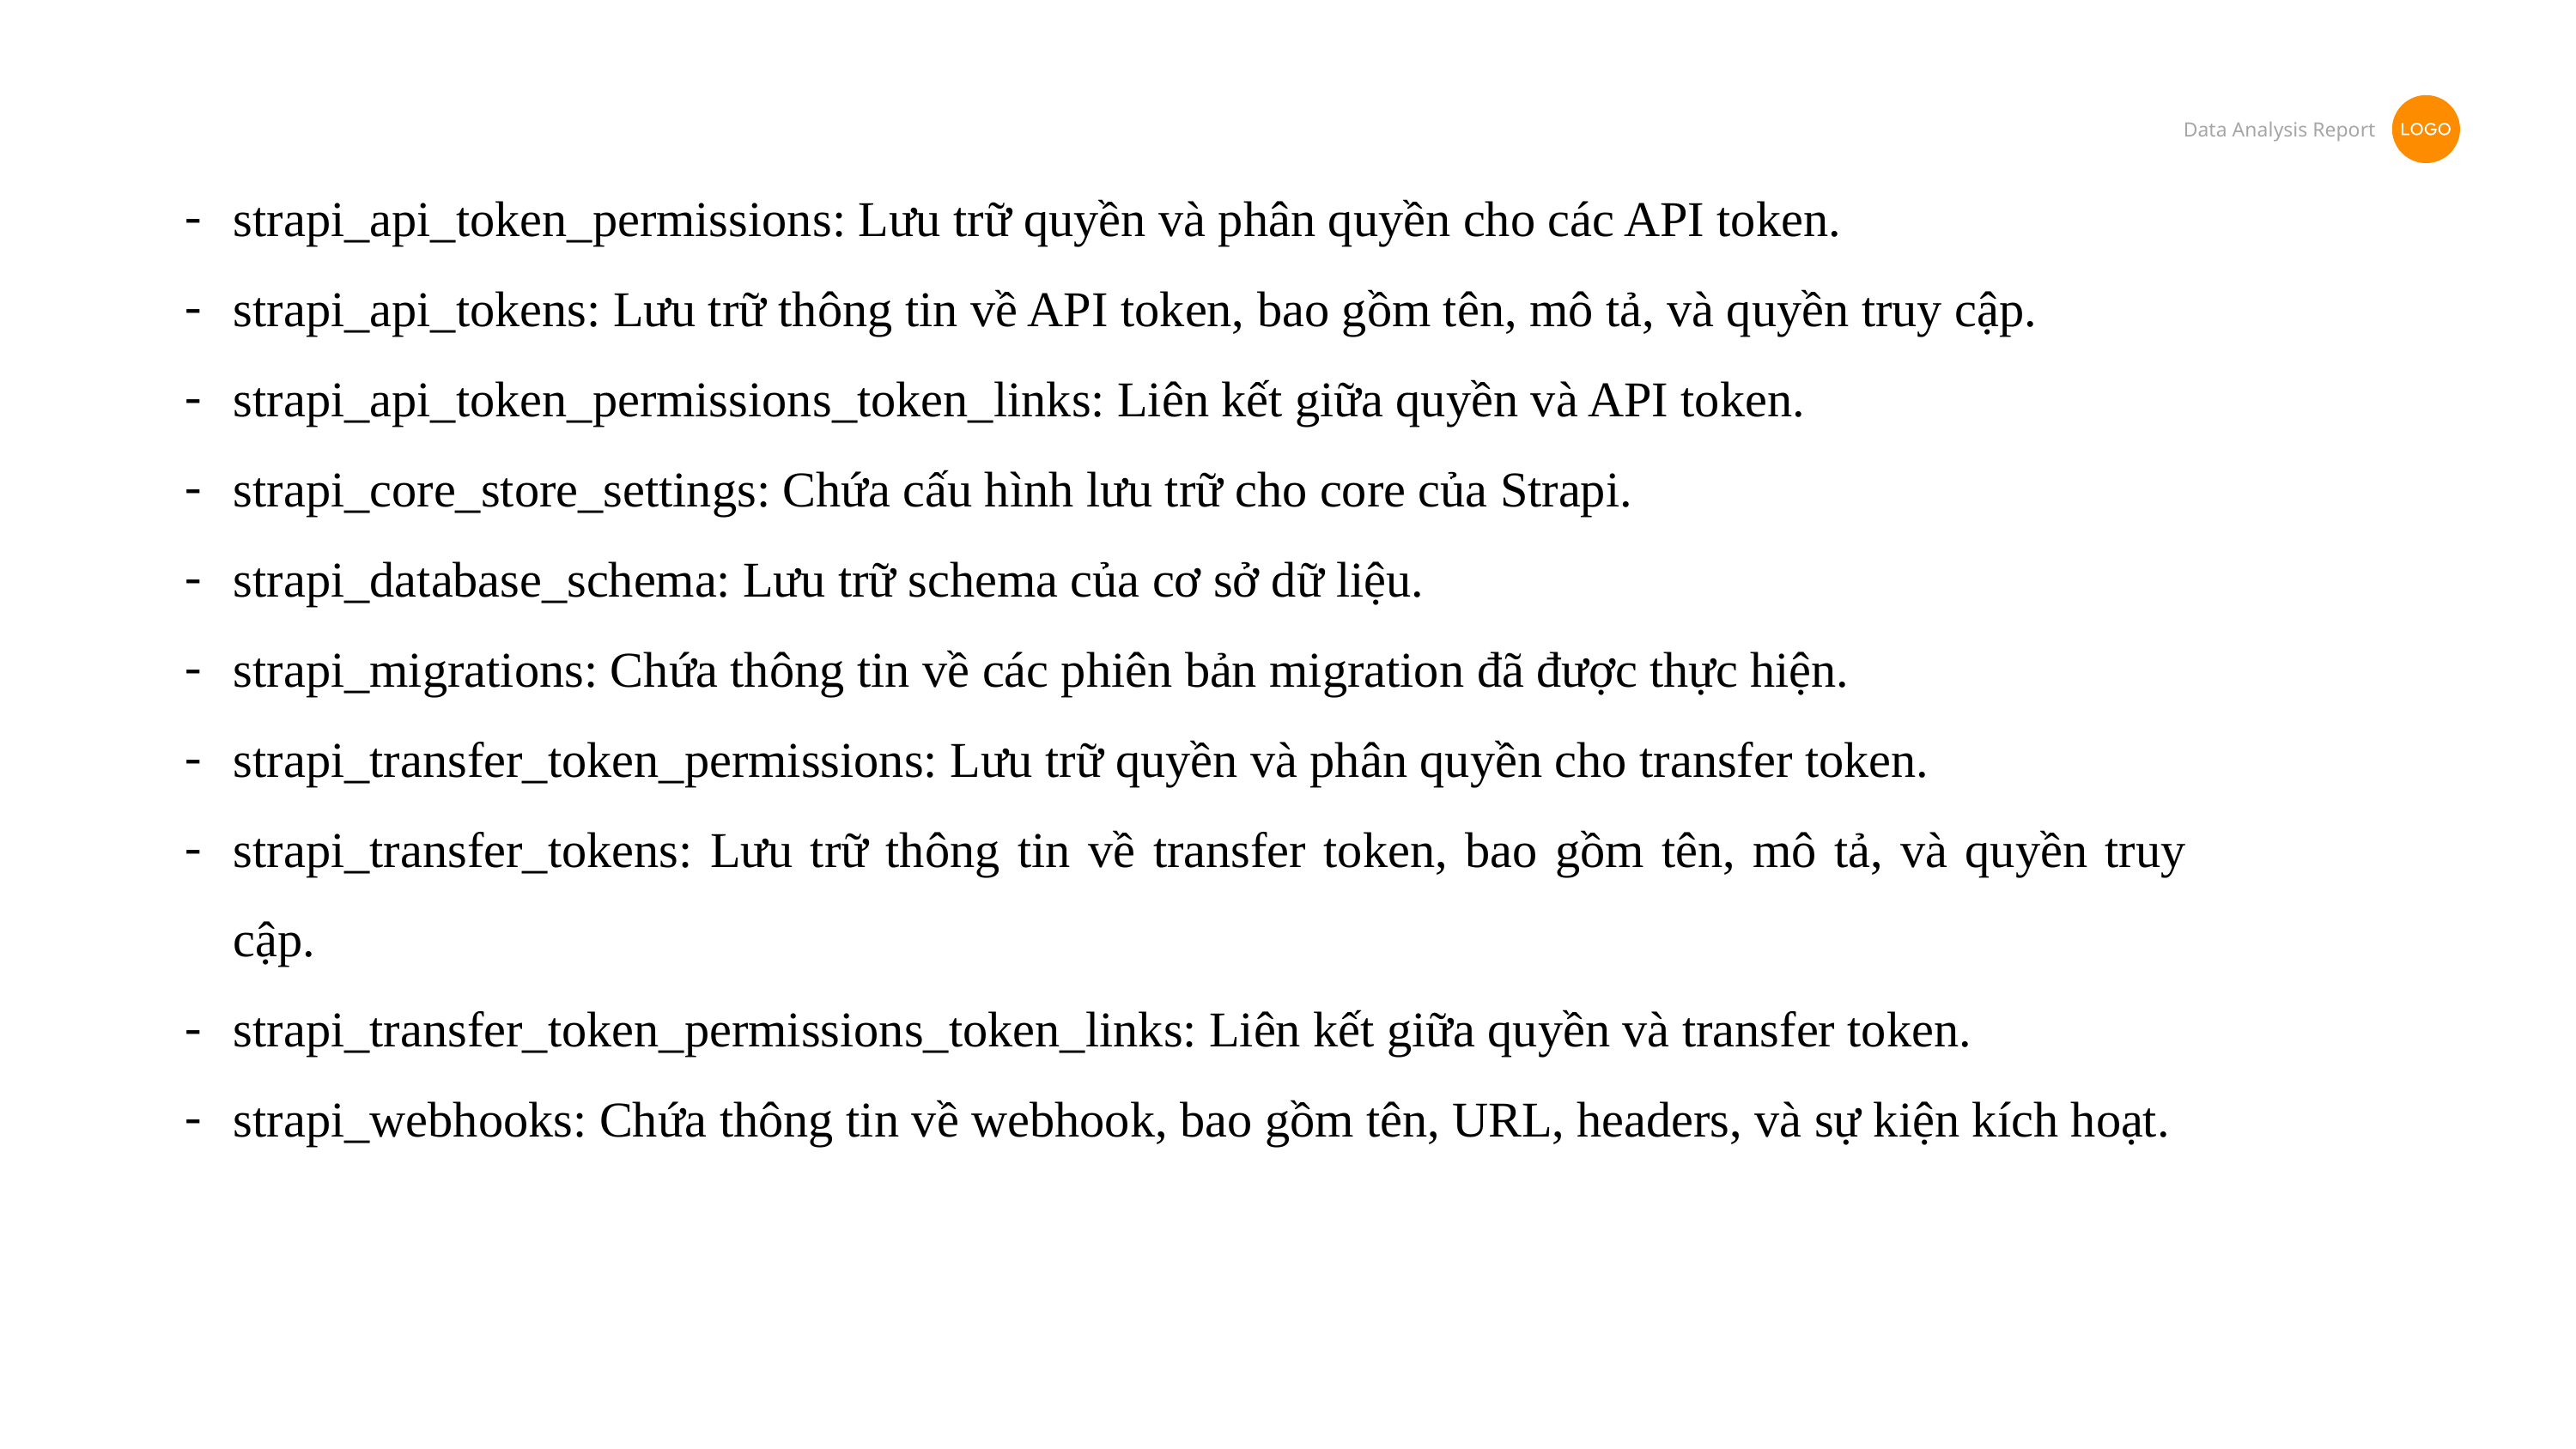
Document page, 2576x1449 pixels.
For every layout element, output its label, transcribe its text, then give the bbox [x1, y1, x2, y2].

text_box strapi_api_token_permissions: Lưu trữ quyền và phân quyền cho các API token. strapi_api_tokens: Lưu trữ thông tin về API token, bao gồm tên, mô tả, và quyền truy cập. strapi_api_token_permissions_token_links: Liên kết giữa quyền và API token. strapi_core_store_settings: Chứa cấu hình lưu trữ cho core của Strapi. strapi_database_schema: Lưu trữ schema của cơ sở dữ liệu. strapi_migrations: Chứa thông tin về các phiên bản migration đã được thực hiện. strapi_transfer_token_permissions: Lưu trữ quyền và phân quyền cho transfer token. strapi_transfer_tokens: Lưu trữ thông tin về transfer token, bao gồm tên, mô tả, và quyền truy cập. strapi_transfer_token_permissions_token_links: Liên kết giữa quyền và transfer token. strapi_webhooks: Chứa thông tin về webhook, bao gồm tên, URL, headers, và sự kiện kích hoạt. [172, 149, 2201, 1154]
